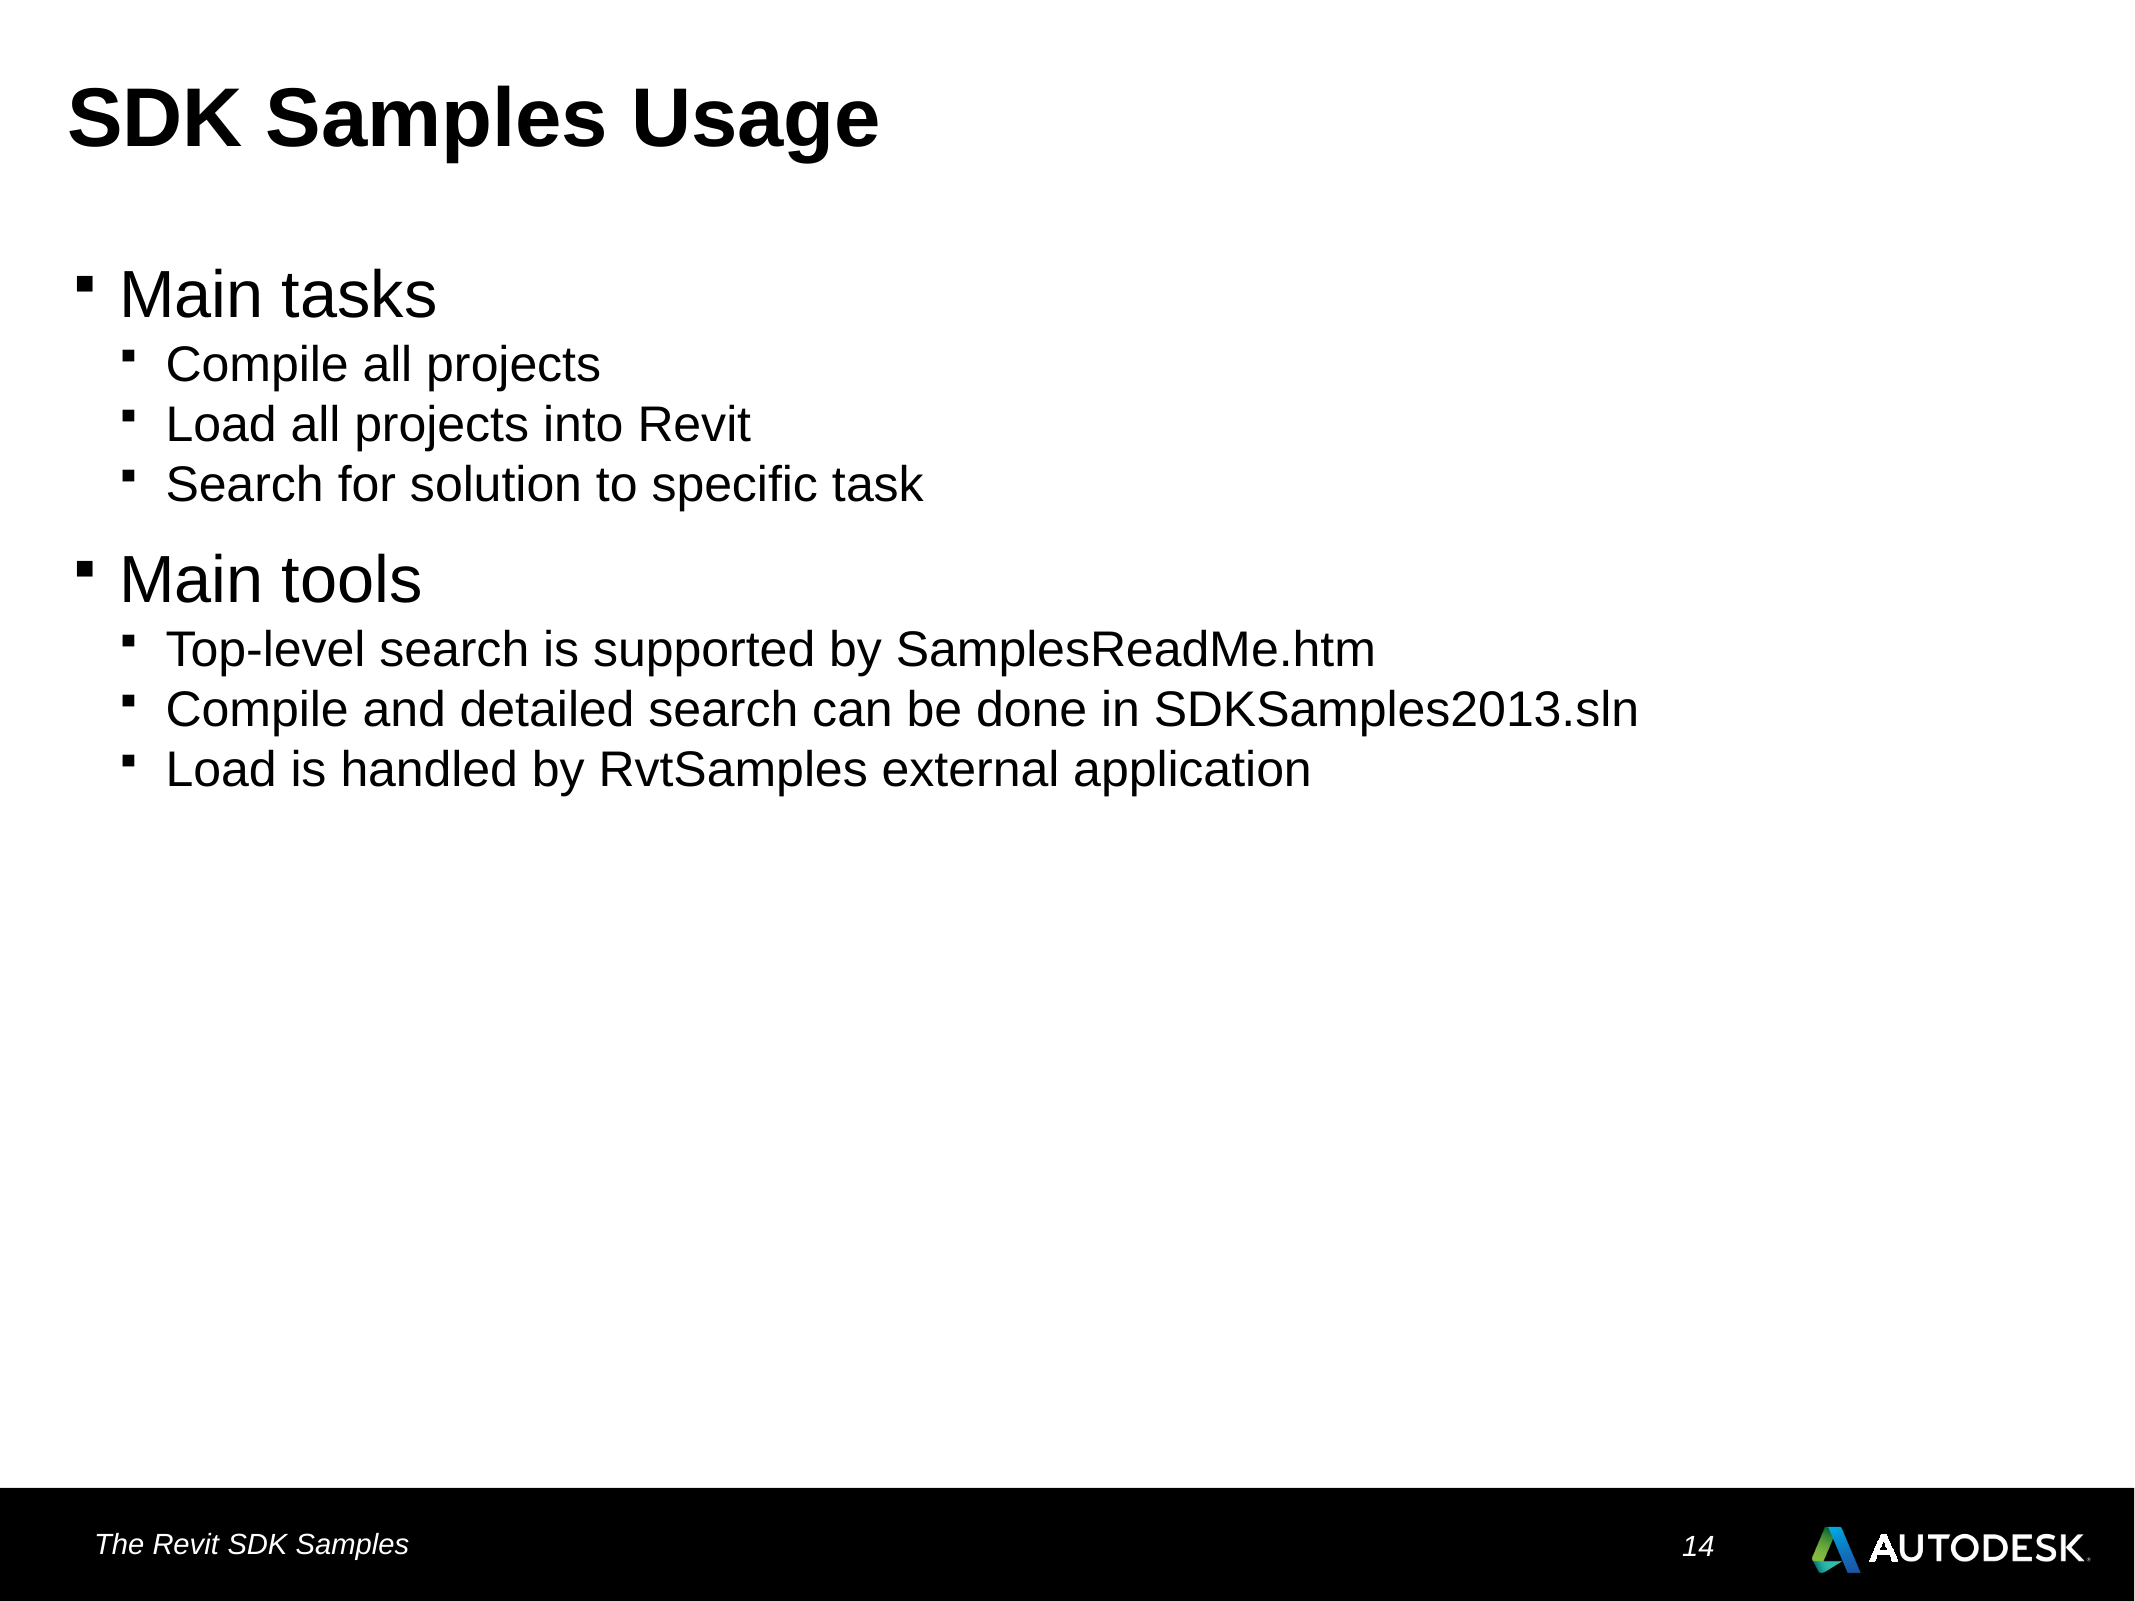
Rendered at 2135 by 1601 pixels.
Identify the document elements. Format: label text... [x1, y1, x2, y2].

list Main tasks Compile all projects Load all projects into Revit Search for solution to specific task Main tools Top-level search is supported by SamplesReadMe.htm Compile and detailed search can be done in SDKSamples2013.sln Load is handled by RvtSamples external application [72, 250, 2020, 1380]
slide_number 14 [1667, 1502, 1768, 1588]
footer The Revit SDK Samples [79, 1500, 1393, 1586]
picture [0, 1487, 2135, 1601]
title SDK Samples Usage [66, 11, 2023, 214]
